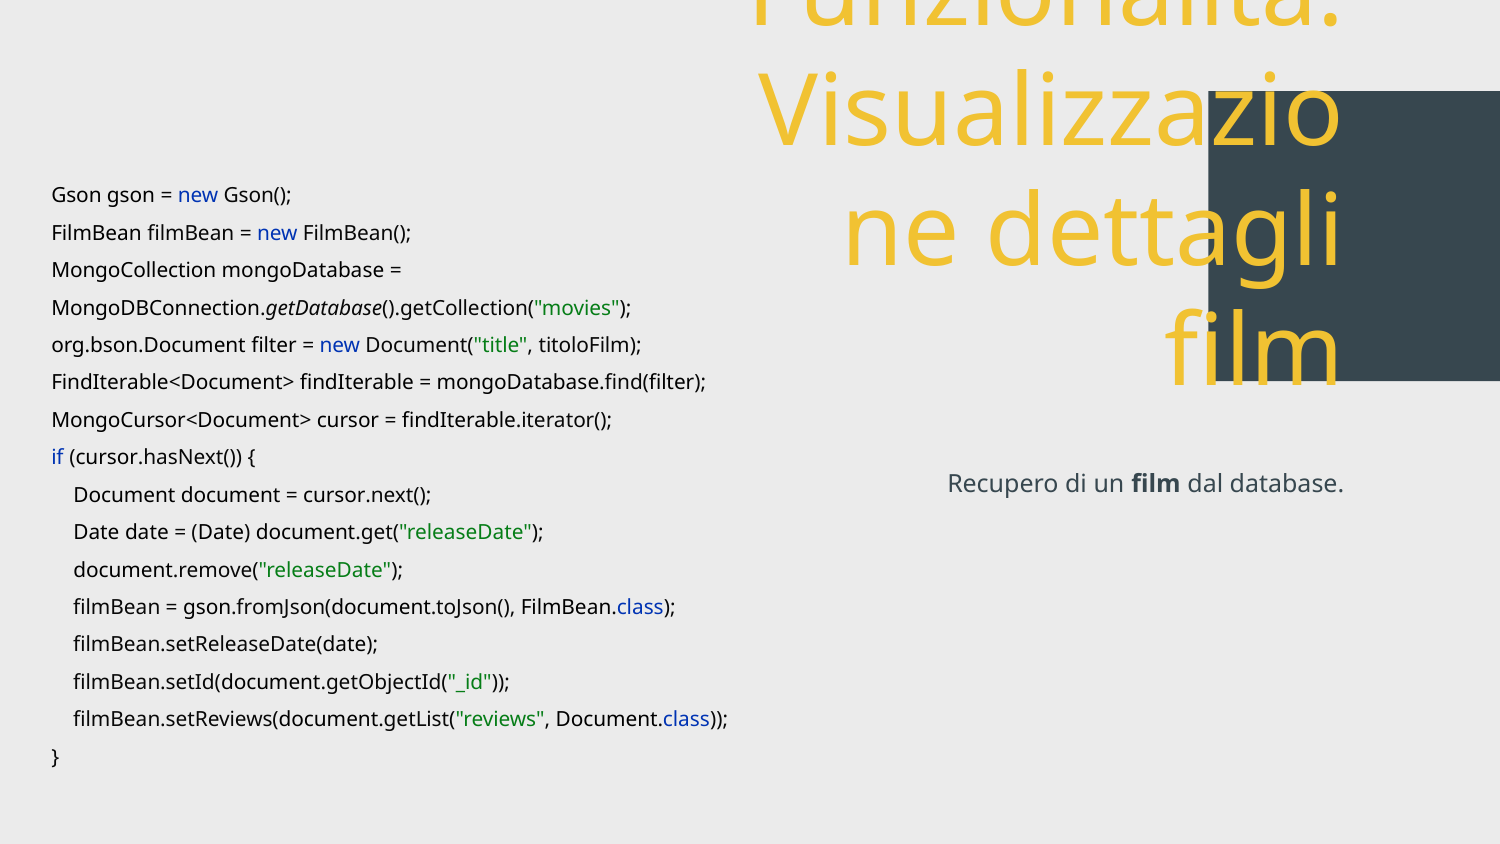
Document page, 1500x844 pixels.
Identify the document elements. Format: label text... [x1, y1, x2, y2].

title Funzionalità: Visualizzazione dettagli film [750, 273, 1360, 421]
text_box Gson gson = new Gson(); FilmBean filmBean = new FilmBean(); MongoCollection mongoDatabase = MongoDBConnection.getDatabase().getCollection("movies"); org.bson.Document filter = new Document("title", titoloFilm); FindIterable<Document> findIterable = mongoDatabase.find(filter); MongoCursor<Document> cursor = findIterable.iterator(); if (cursor.hasNext()) { Document document = cursor.next(); Date date = (Date) document.get("releaseDate"); document.remove("releaseDate"); filmBean = gson.fromJson(document.toJson(), FilmBean.class); filmBean.setReleaseDate(date); filmBean.setId(document.getObjectId("_id")); filmBean.setReviews(document.getList("reviews", Document.class)); } [36, 161, 750, 776]
subtitle Recupero di un film dal database. [856, 452, 1360, 645]
